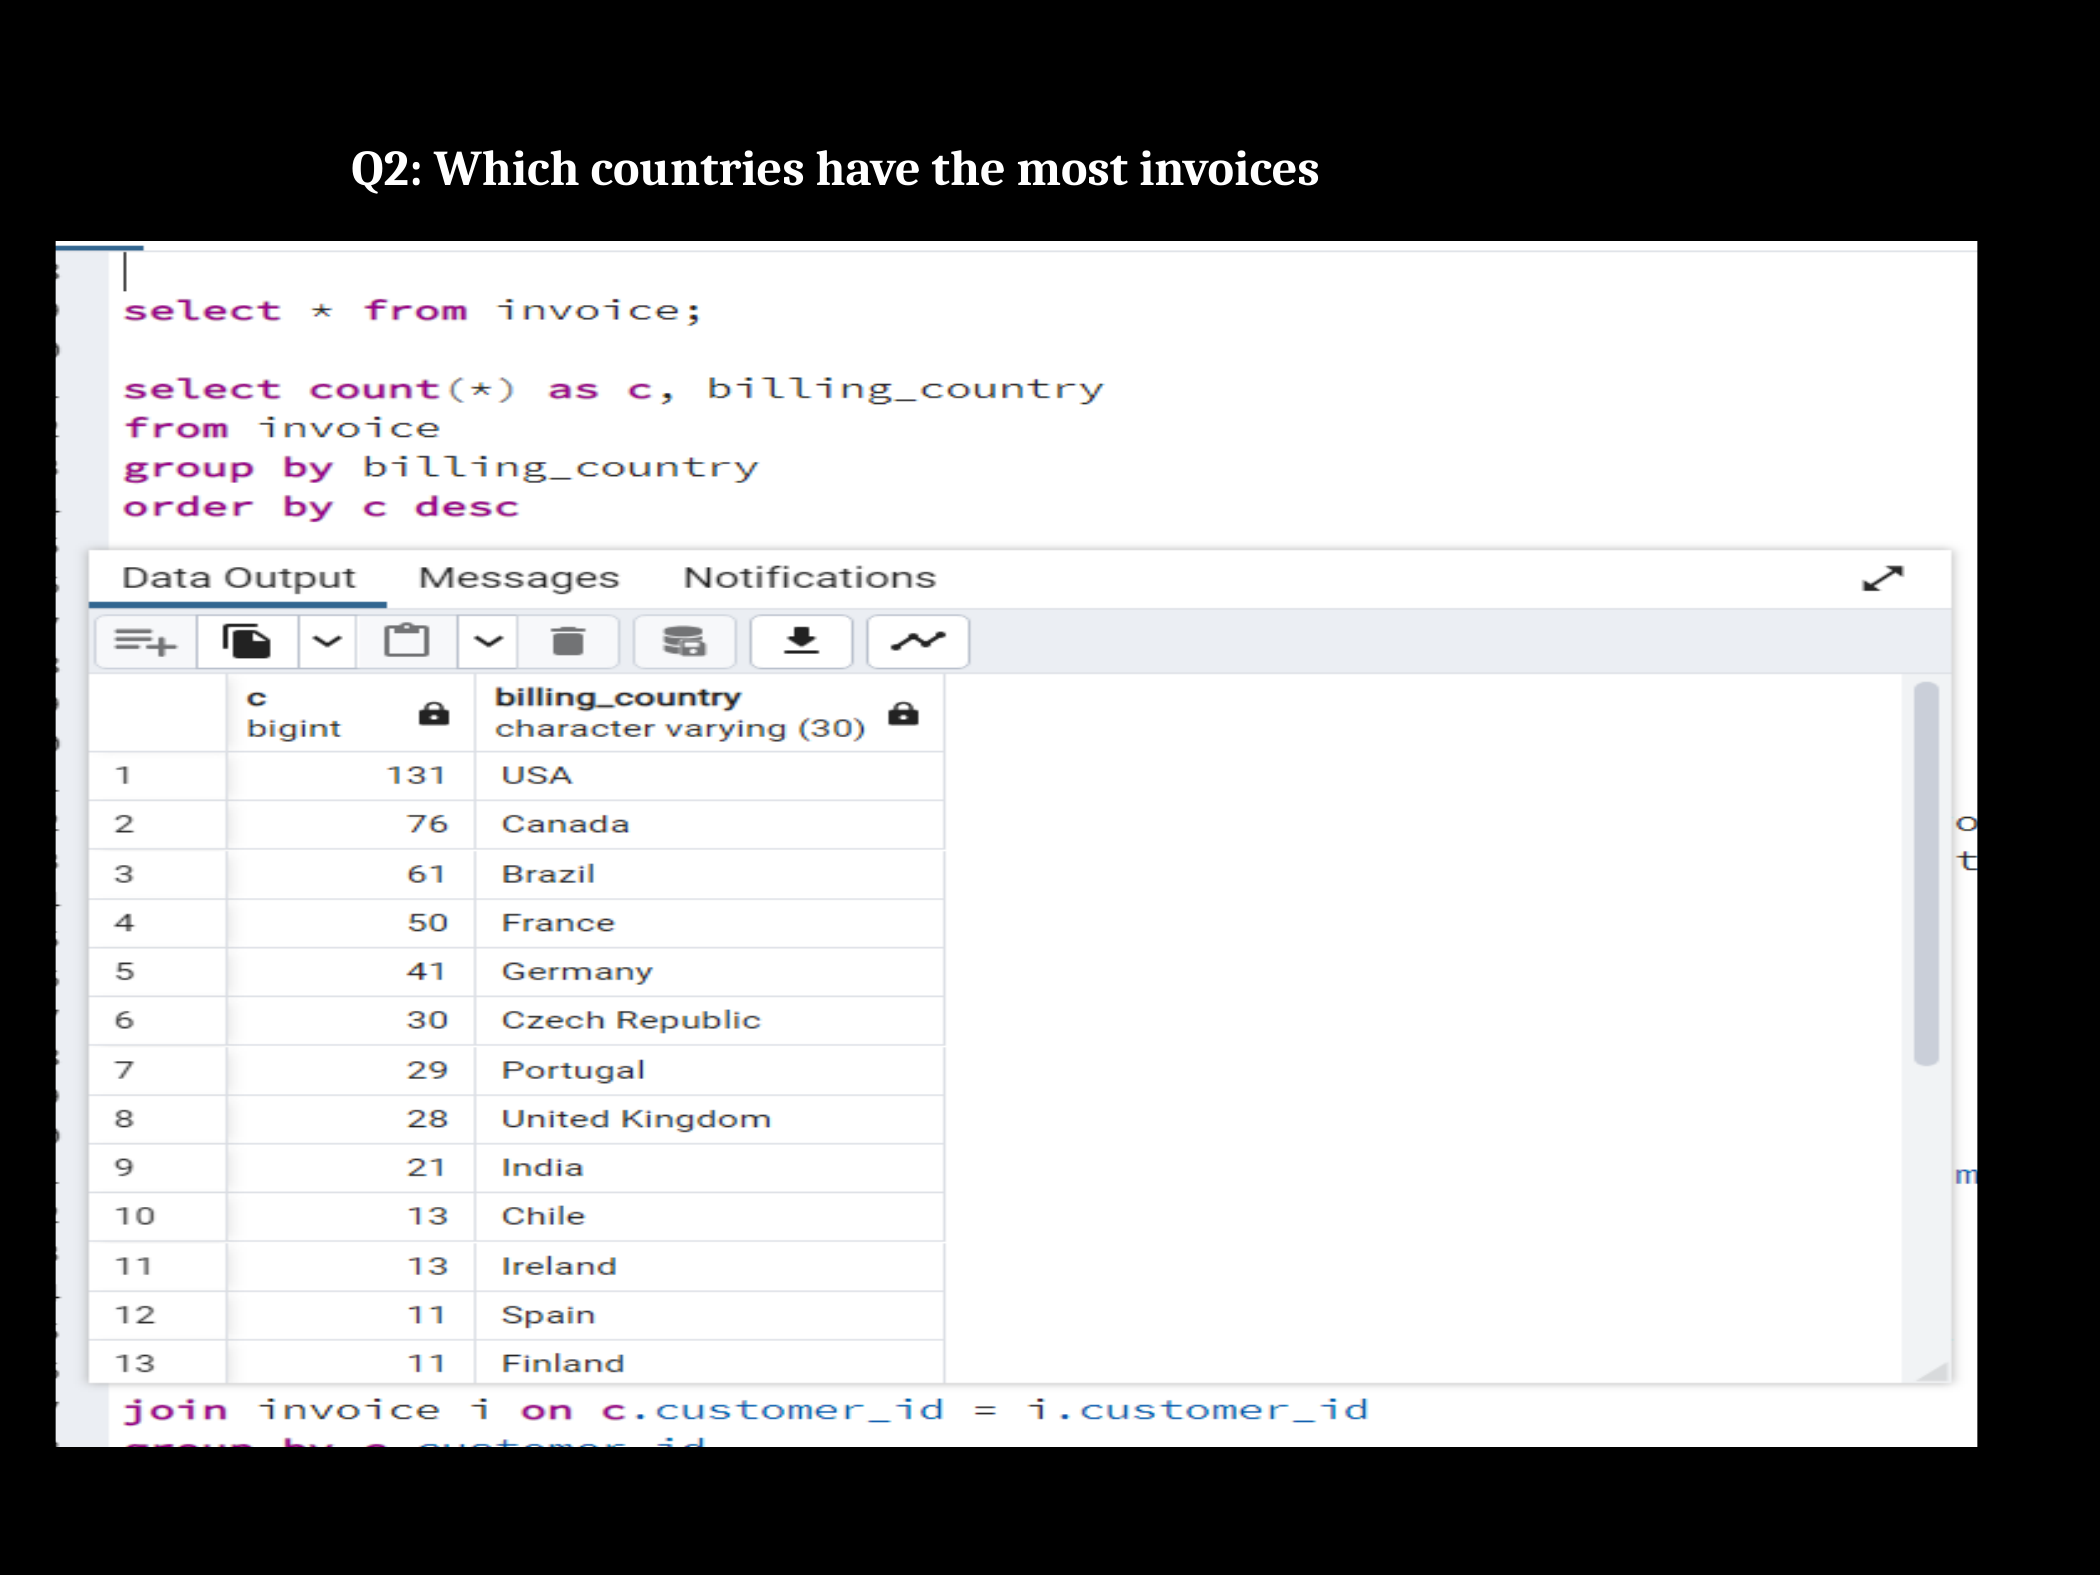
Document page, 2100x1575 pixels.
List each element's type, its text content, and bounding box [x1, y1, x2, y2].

text_box Q2: Which countries have the most invoices [177, 128, 1494, 204]
picture [55, 241, 1978, 1447]
